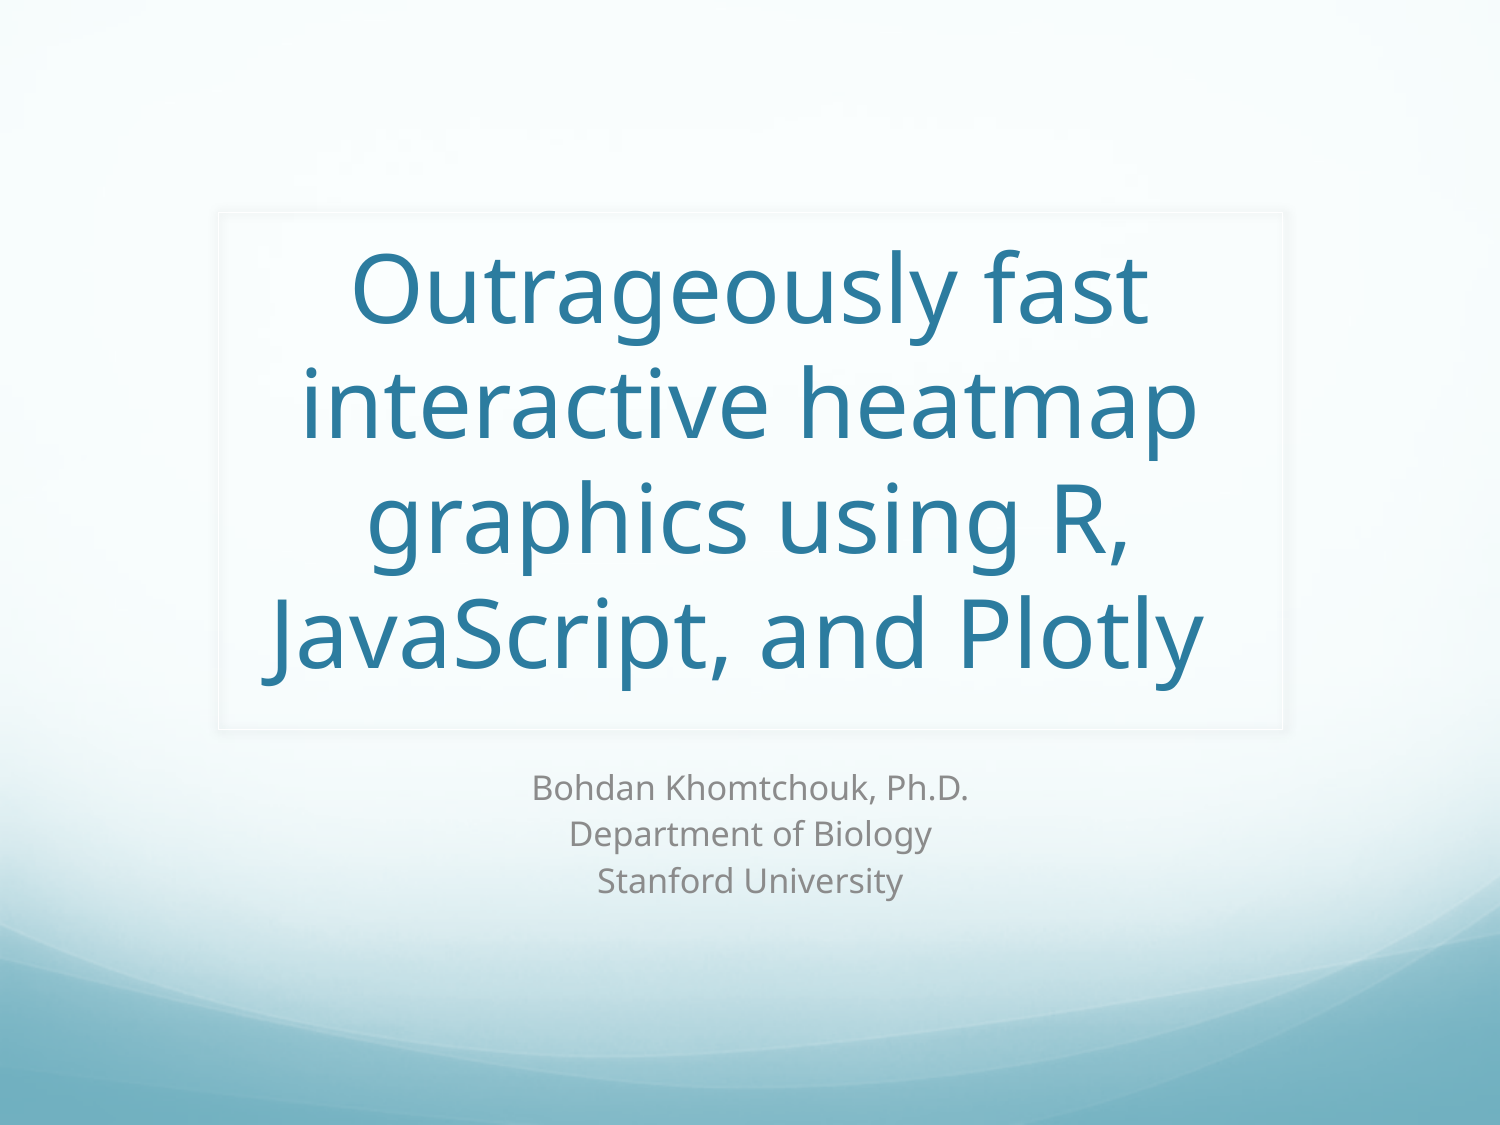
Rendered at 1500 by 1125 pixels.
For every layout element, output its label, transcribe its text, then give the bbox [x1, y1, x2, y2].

subtitle Bohdan Khomtchouk, Ph.D. Department of Biology Stanford University [217, 758, 1283, 910]
title Outrageously fast interactive heatmap graphics using R, JavaScript, and Plotly [217, 411, 1283, 695]
